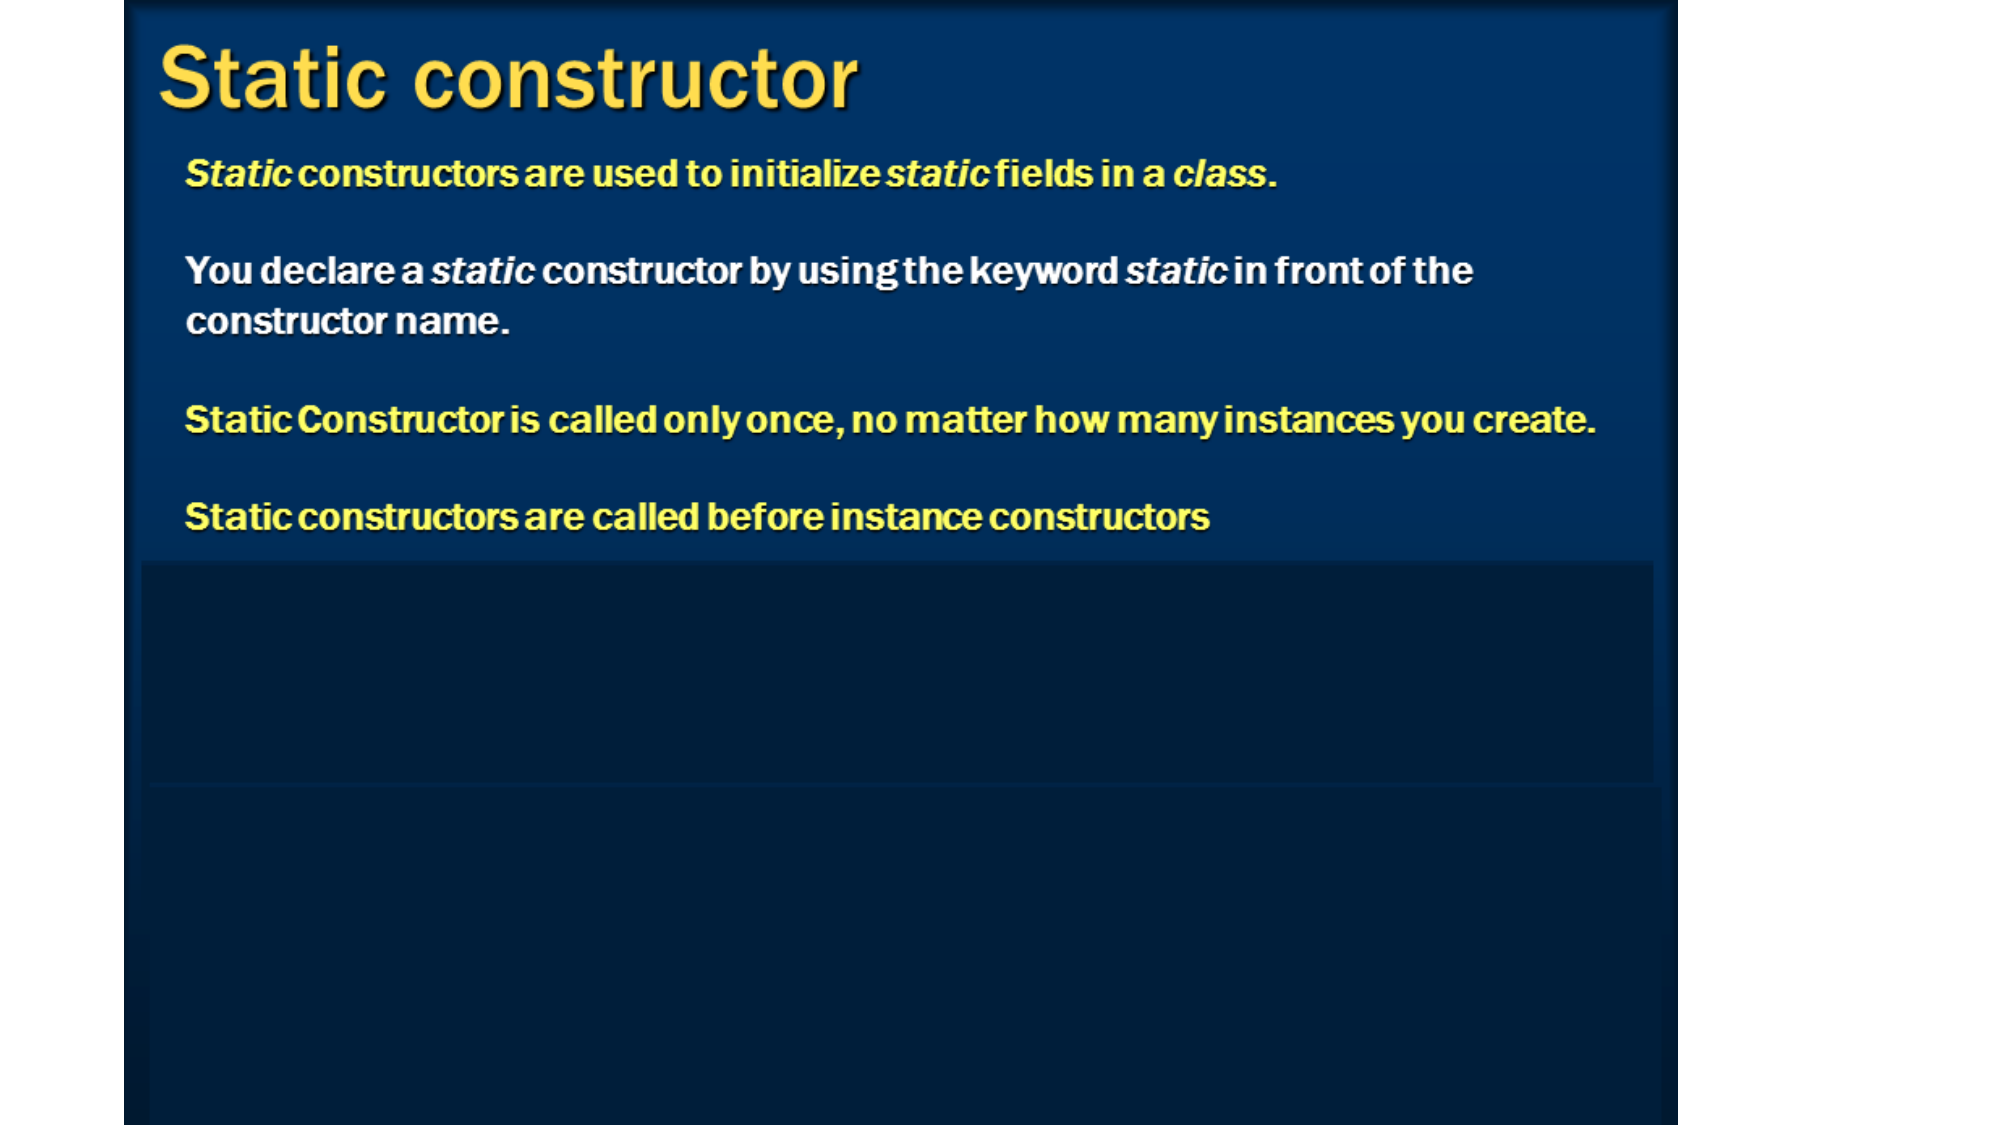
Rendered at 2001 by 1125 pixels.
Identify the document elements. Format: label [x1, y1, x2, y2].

list [124, 0, 1678, 1125]
